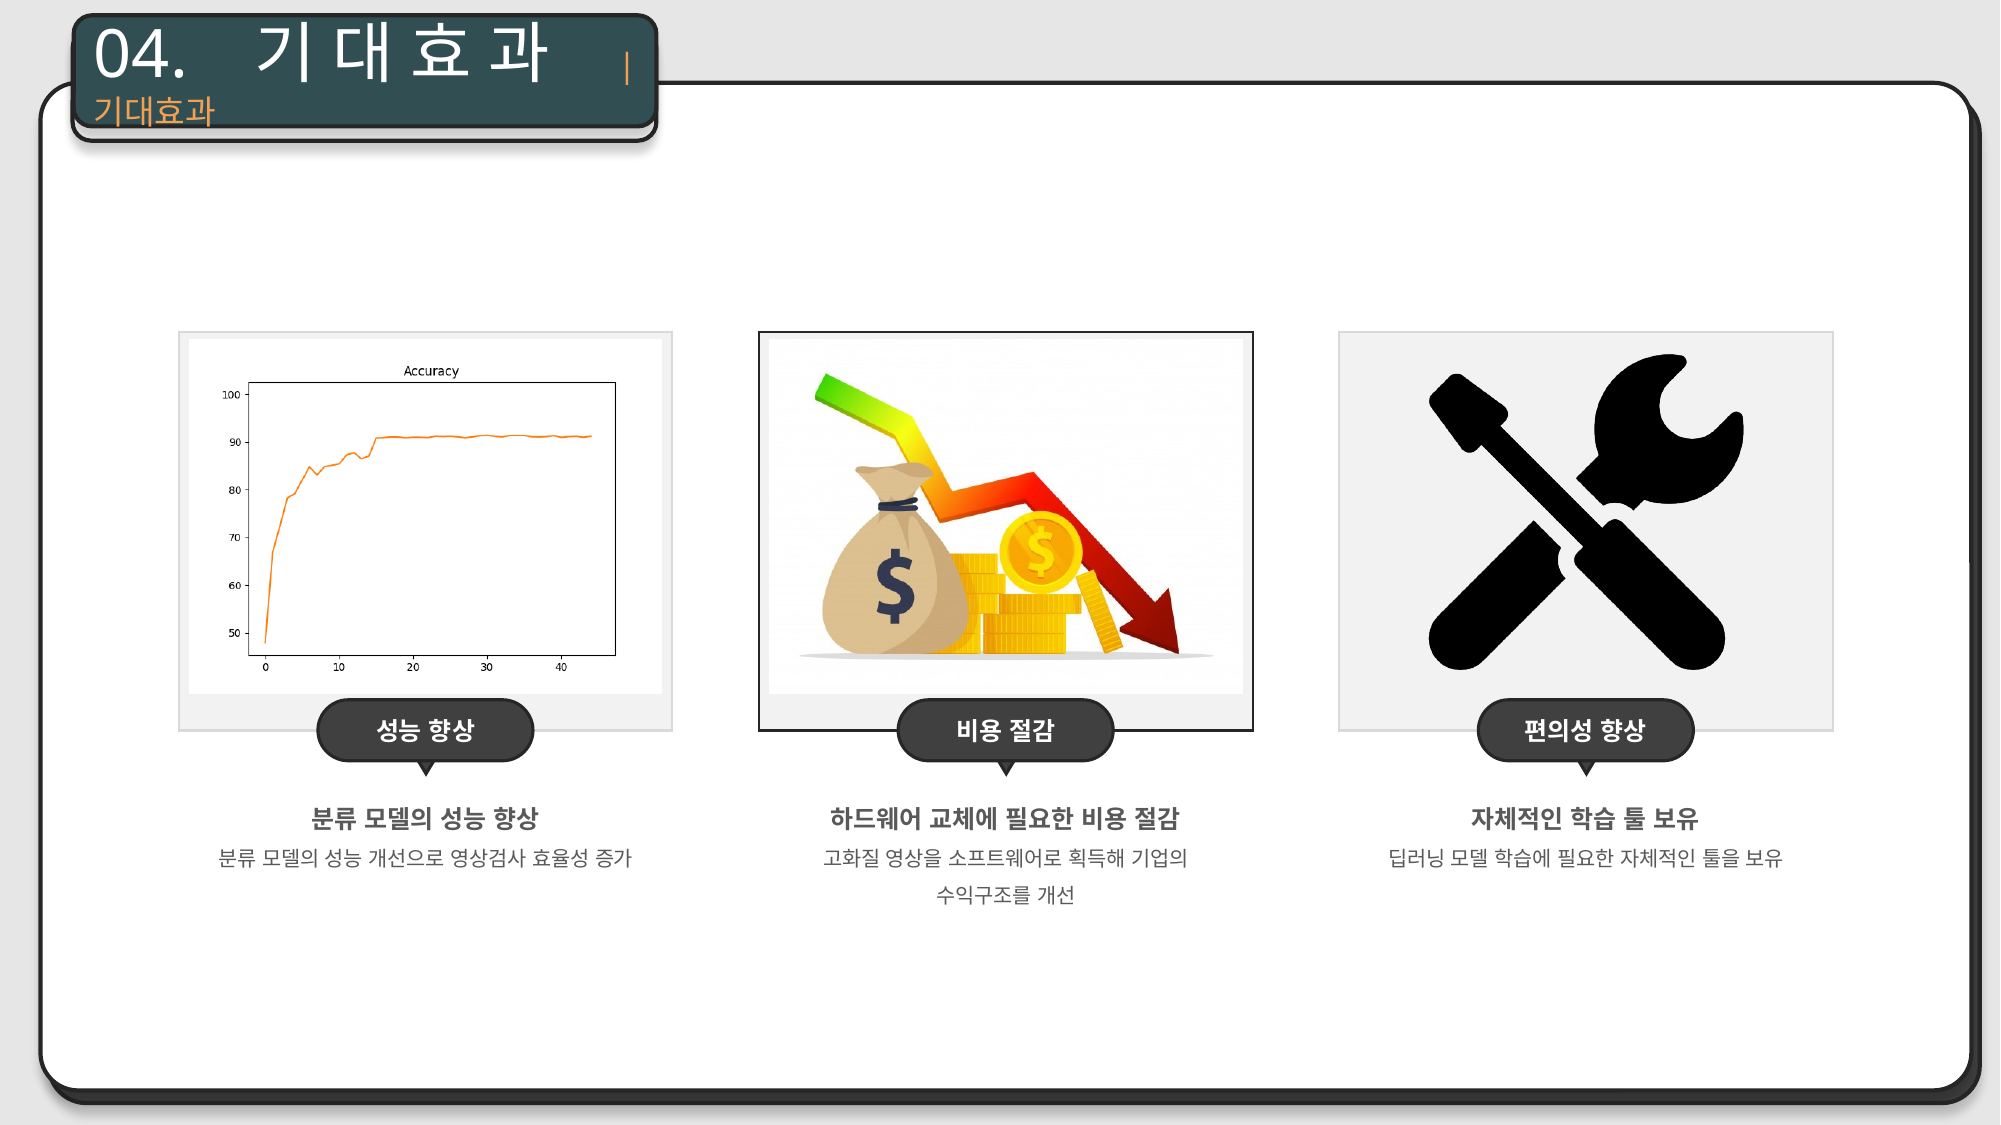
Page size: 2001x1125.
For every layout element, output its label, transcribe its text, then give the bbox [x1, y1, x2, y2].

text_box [72, 15, 657, 141]
text_box [178, 331, 673, 732]
text_box 자체적인 학습 툴 보유 딥러닝 모델 학습에 필요한 자체적인 툴을 보유 [1339, 781, 1833, 879]
text_box [758, 331, 1254, 732]
text_box [39, 81, 1973, 1092]
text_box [1478, 699, 1694, 774]
text_box [1338, 331, 1834, 732]
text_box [317, 699, 533, 774]
text_box [1956, 106, 1981, 1102]
text_box 하드웨어 교체에 필요한 비용 절감 고화질 영상을 소프트웨어로 획득해 기업의 수익구조를 개선 [758, 780, 1253, 916]
picture [1428, 354, 1744, 670]
text_box 분류 모델의 성능 향상 분류 모델의 성능 개선으로 영상검사 효율성 증가 [178, 781, 673, 879]
picture [769, 339, 1243, 694]
picture [189, 339, 662, 694]
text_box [898, 699, 1114, 774]
